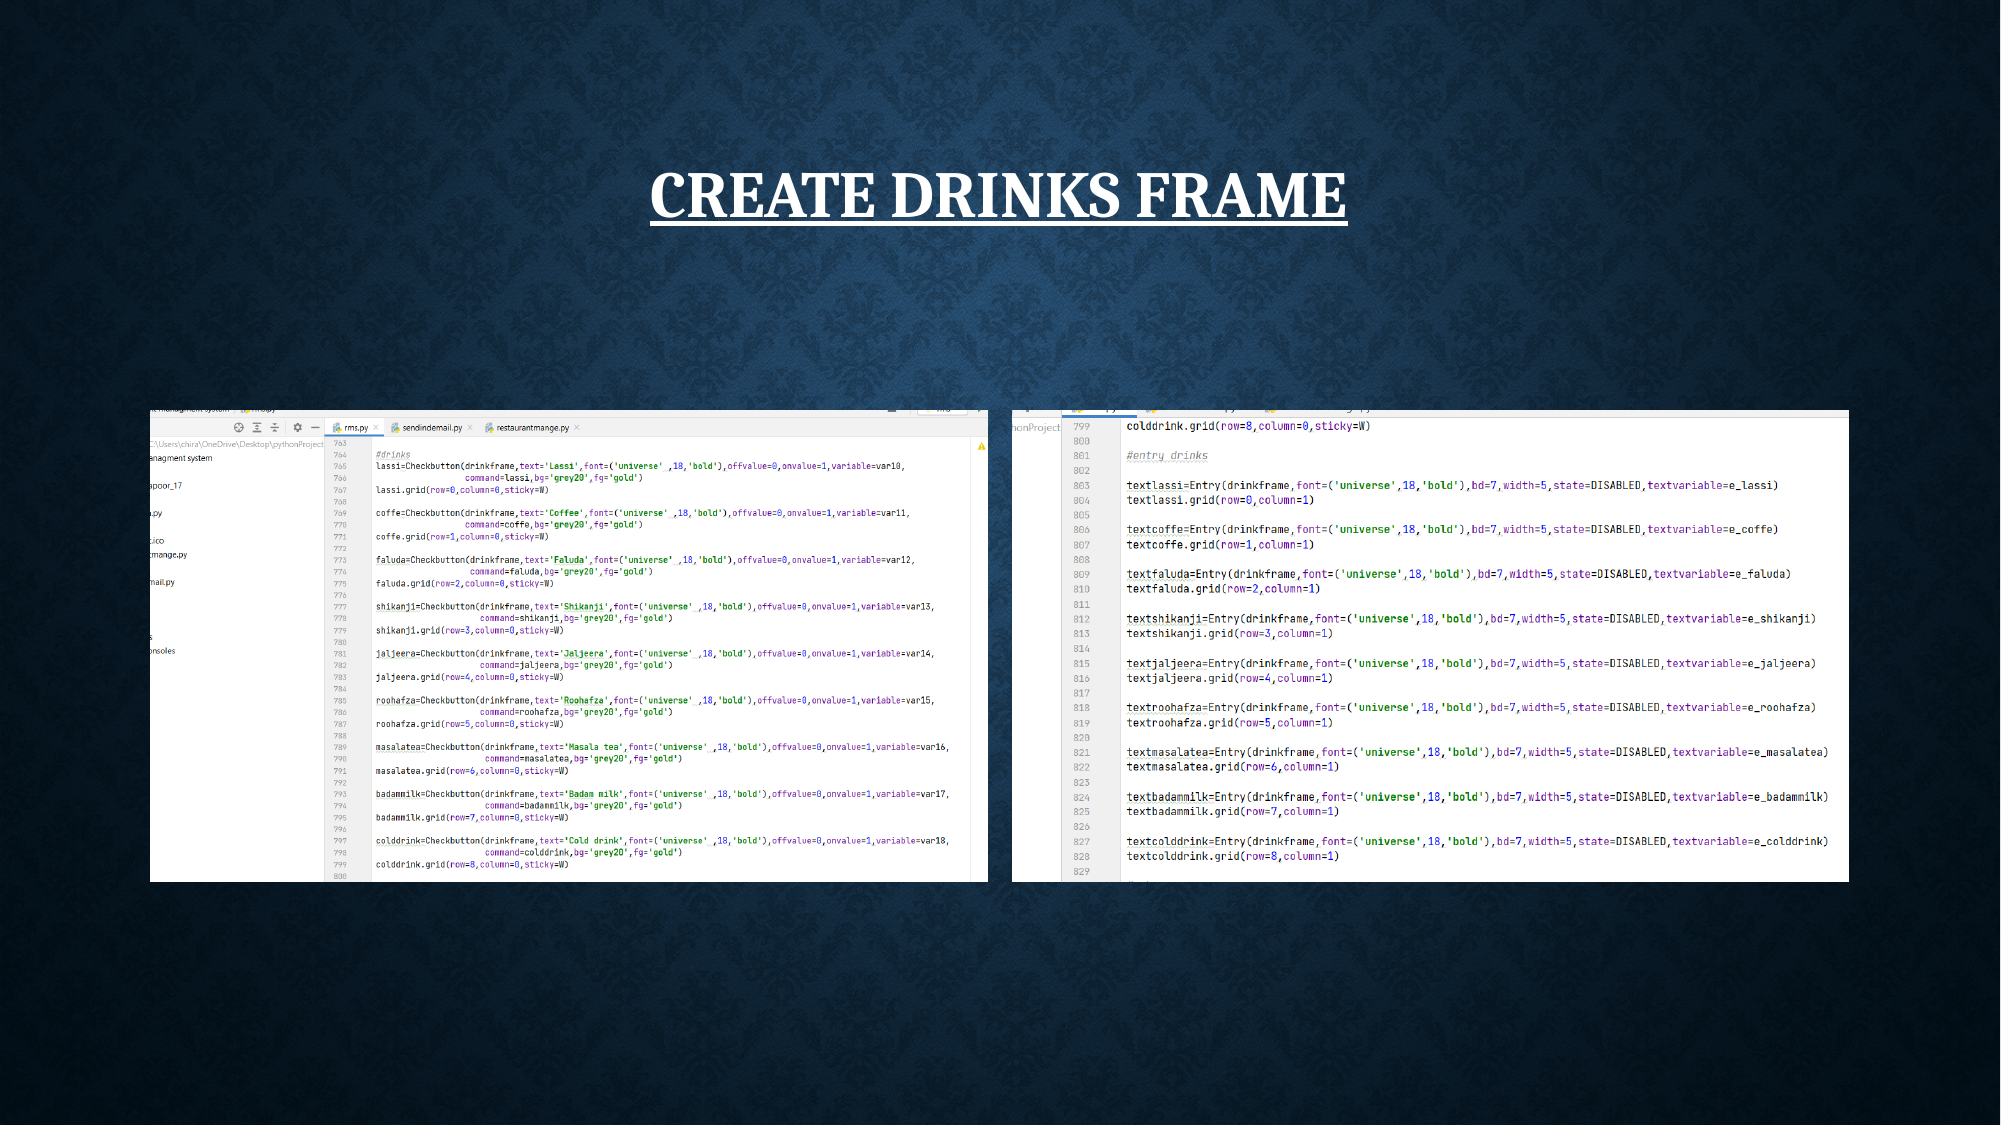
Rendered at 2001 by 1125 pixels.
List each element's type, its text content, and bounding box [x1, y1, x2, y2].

title Create drinks frame [149, 99, 1849, 318]
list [1012, 410, 1849, 882]
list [149, 410, 988, 883]
